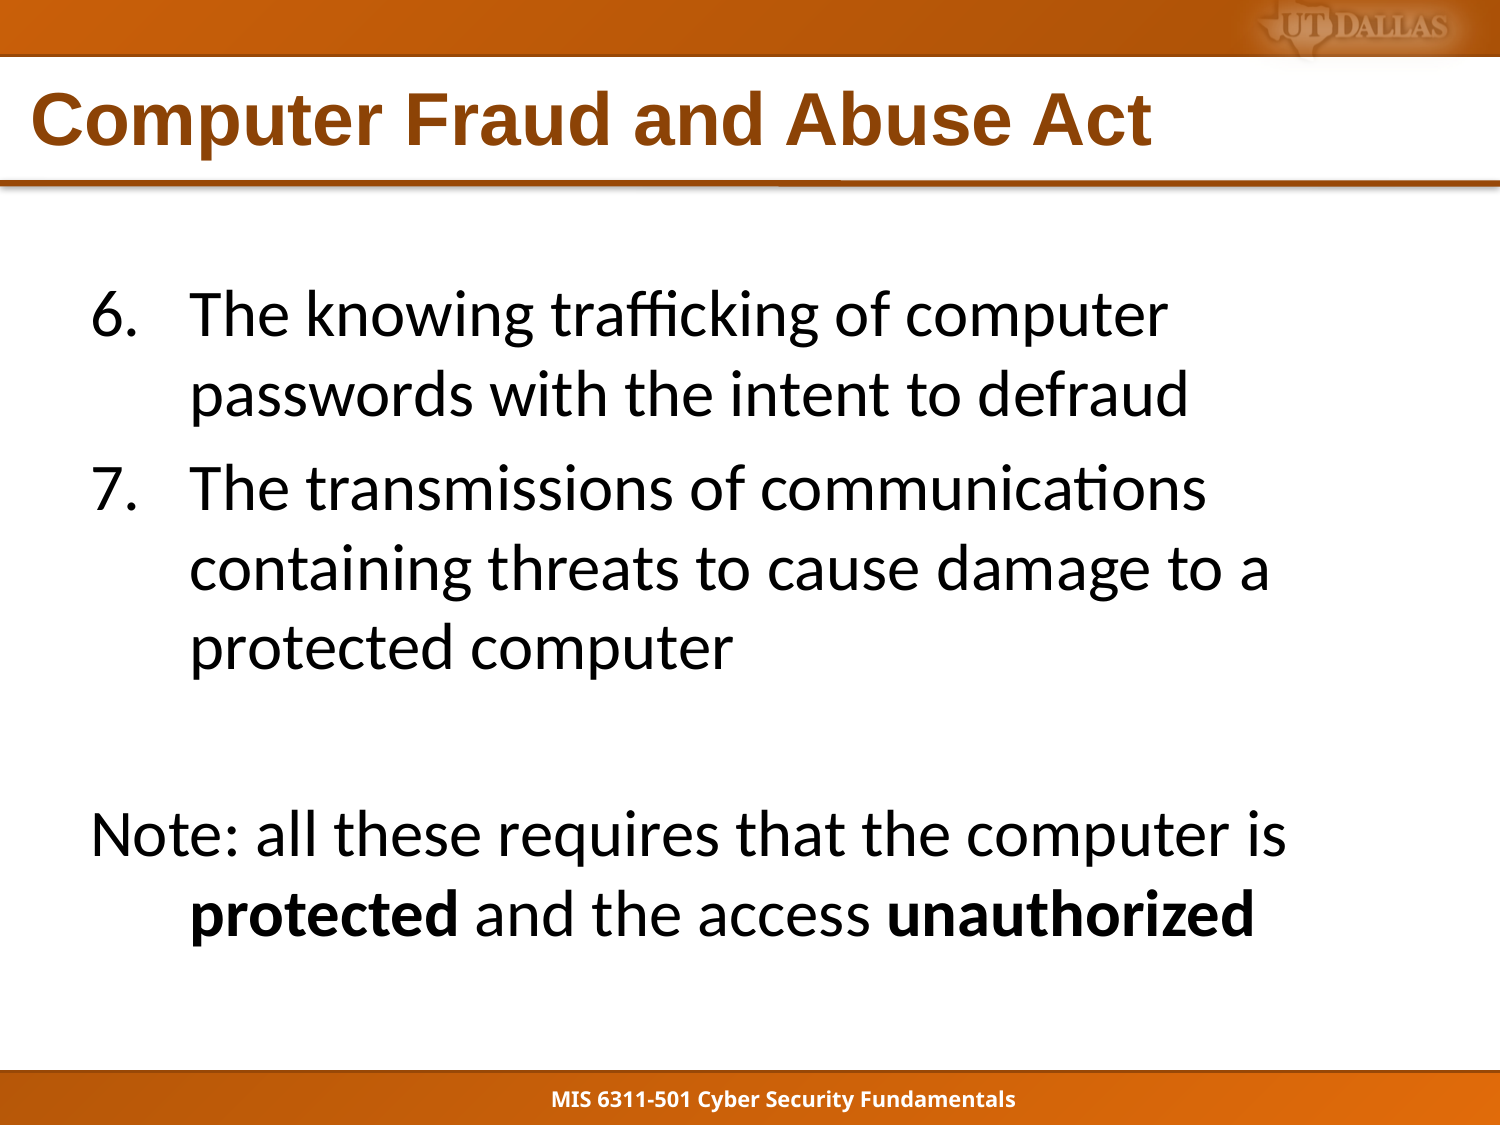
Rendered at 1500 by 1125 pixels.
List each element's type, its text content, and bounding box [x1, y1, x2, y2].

title Computer Fraud and Abuse Act [0, 64, 1500, 178]
list The knowing trafficking of computer passwords with the intent to defraud The transmissions of communications containing threats to cause damage to a protected computer Note: all these requires that the computer is protected and the access unauthorized [74, 262, 1426, 1063]
picture [1218, 0, 1500, 64]
